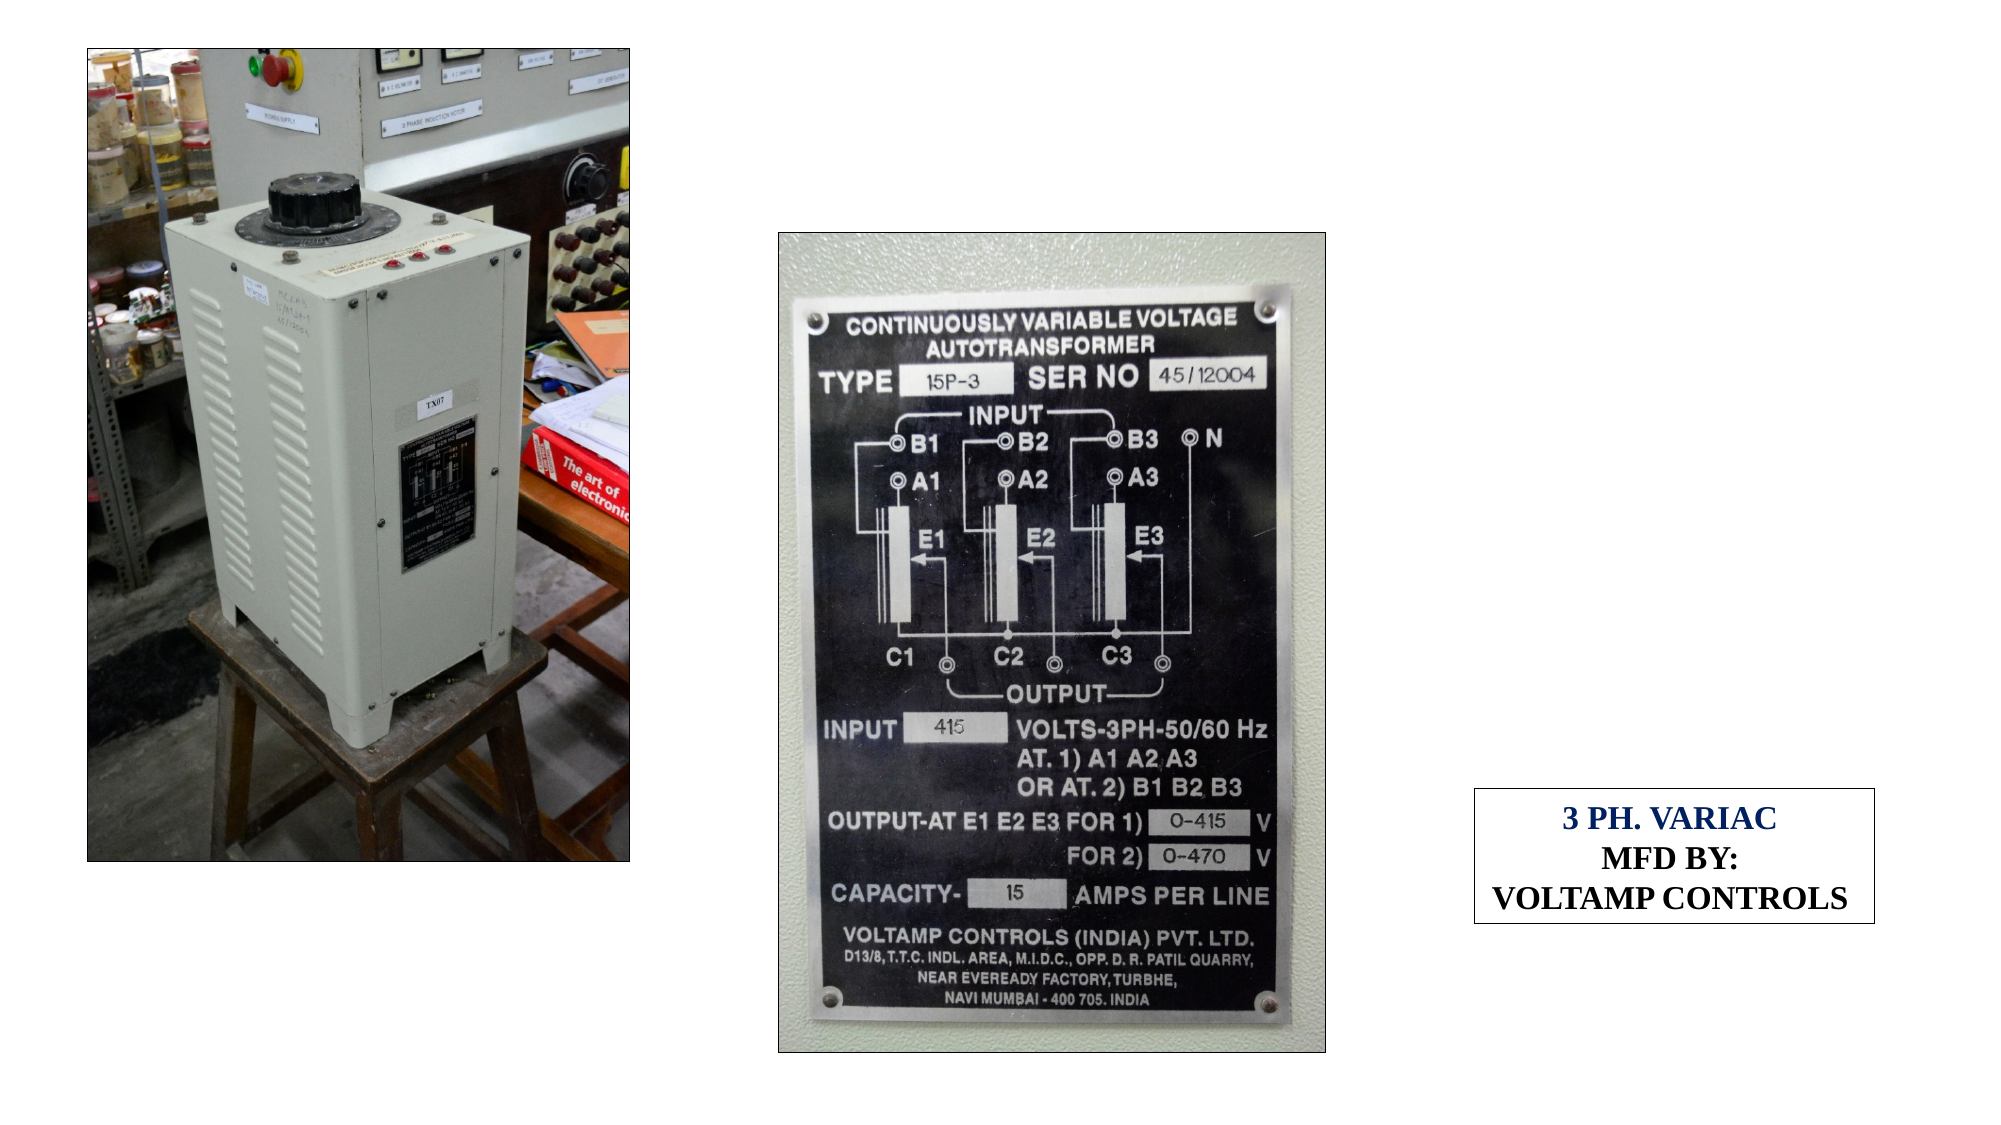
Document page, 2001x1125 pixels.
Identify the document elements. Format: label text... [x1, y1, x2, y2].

text_box 3 PH. VARIAC MFD BY: VOLTAMP CONTROLS [1474, 788, 1875, 924]
picture [778, 232, 1326, 1053]
picture [87, 48, 630, 862]
